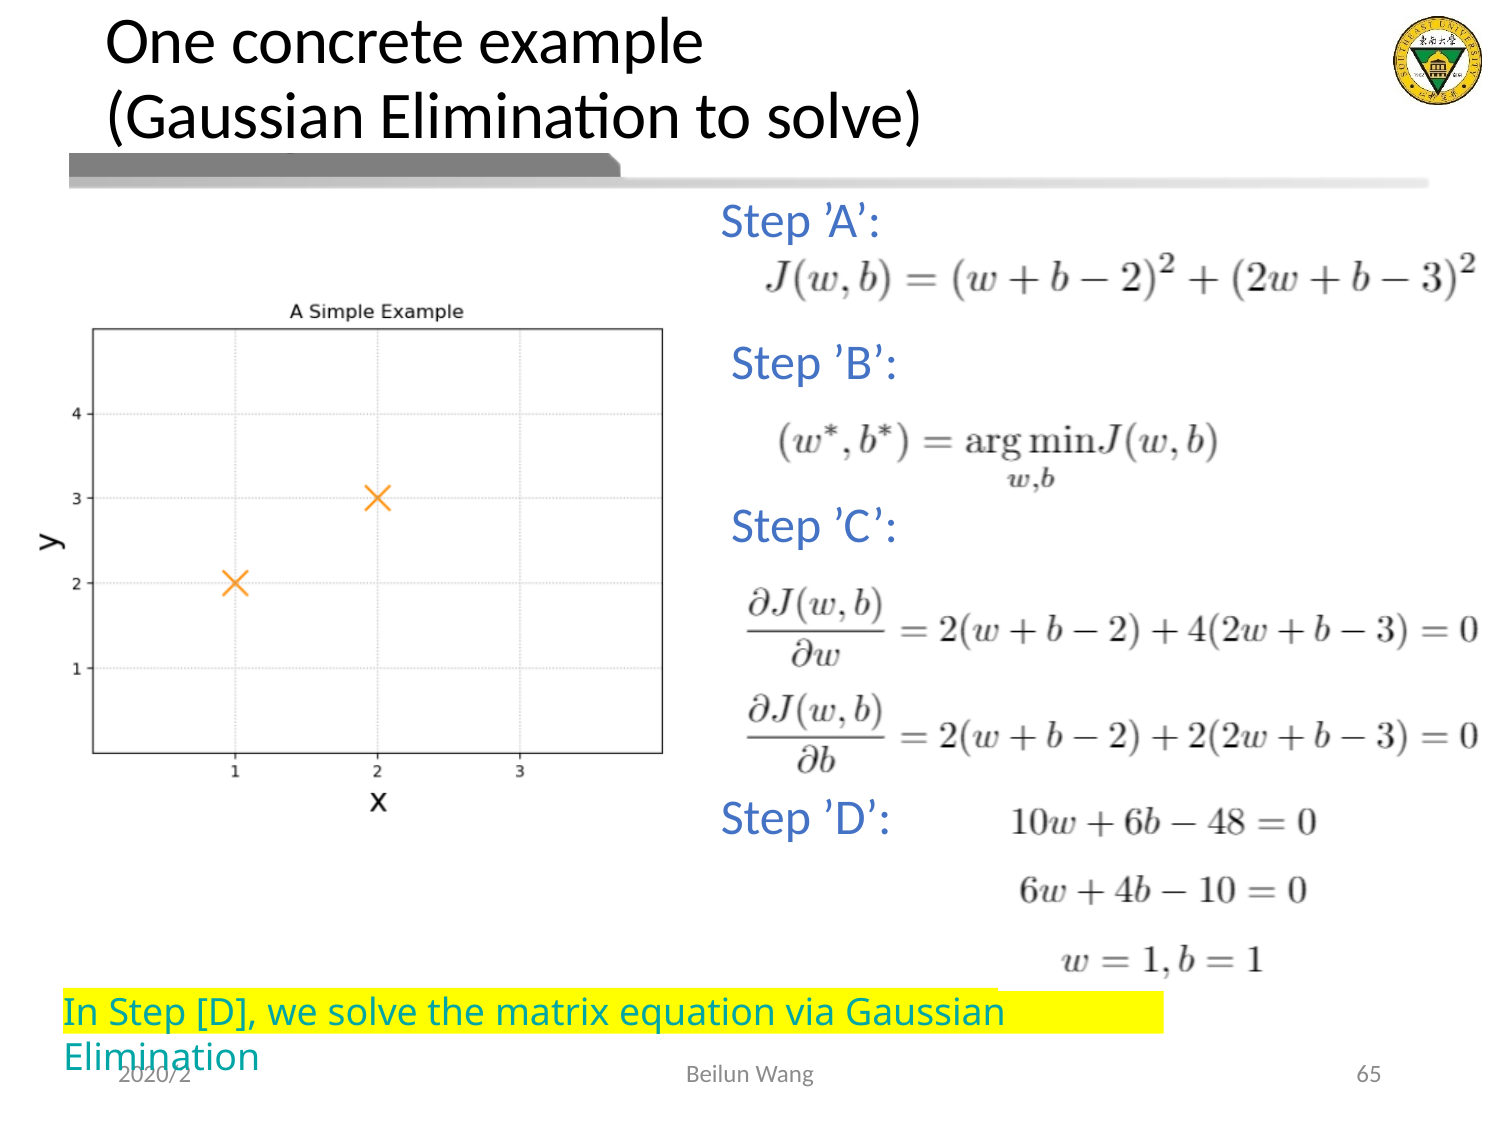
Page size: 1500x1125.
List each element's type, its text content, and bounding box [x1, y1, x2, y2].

text_box One concrete example (Gaussian Elimination to solve) [103, 0, 952, 152]
text_box Step ’A’: [705, 192, 897, 255]
picture [68, 153, 1434, 192]
picture [1393, 16, 1482, 105]
slide_number 2020/2 [103, 1078, 441, 1103]
text_box In Step [D], we solve the matrix equation via Gaussian Elimination [61, 985, 1167, 1078]
picture [24, 288, 683, 812]
slide_number 65 [1059, 1042, 1397, 1103]
text_box Step ’C’: [716, 485, 914, 561]
picture [998, 791, 1337, 991]
picture [715, 564, 1494, 784]
picture [759, 398, 1248, 506]
text_box Step ’B’: [716, 321, 914, 397]
footer Beilun Wang [496, 1078, 1004, 1103]
picture [749, 228, 1500, 316]
text_box Step ’D’: [706, 777, 907, 853]
